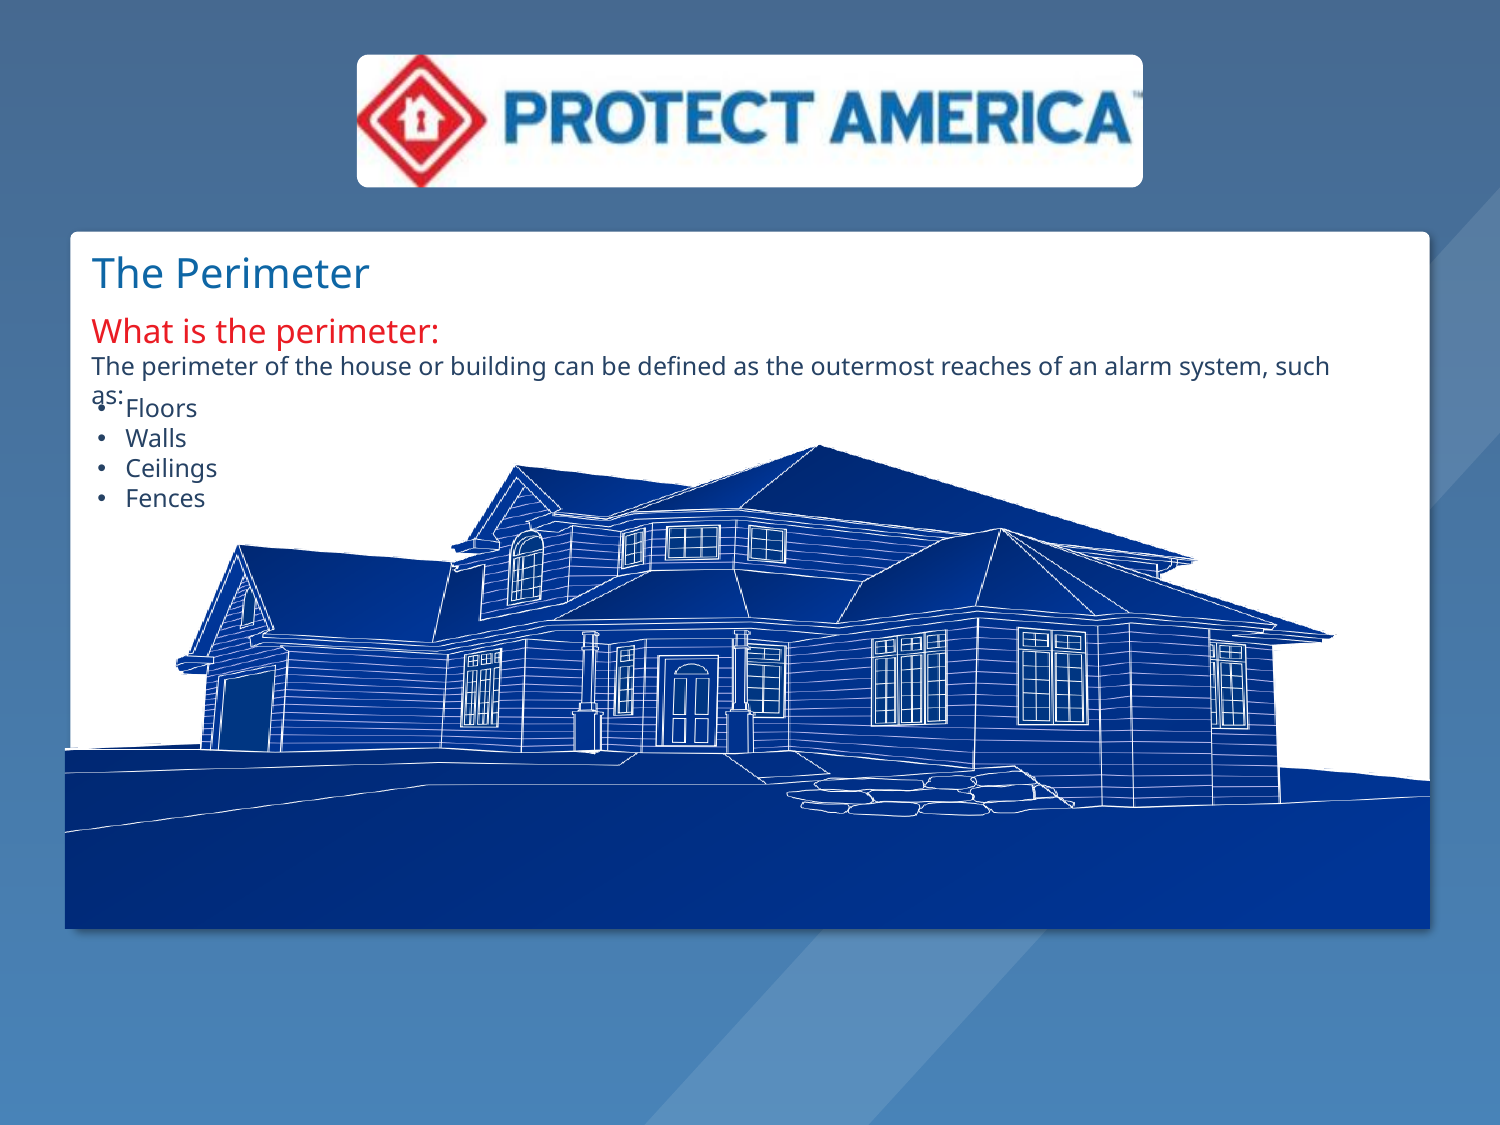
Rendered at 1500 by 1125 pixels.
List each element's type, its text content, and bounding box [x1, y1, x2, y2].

text_box Floors Walls Ceilings Fences [82, 385, 833, 441]
text_box What is the perimeter: The perimeter of the house or building can be defined as the outermost reaches of an alarm system, such as: [76, 302, 1365, 441]
picture [356, 54, 1143, 188]
picture [64, 443, 1431, 929]
text_box The Perimeter [76, 243, 1328, 310]
